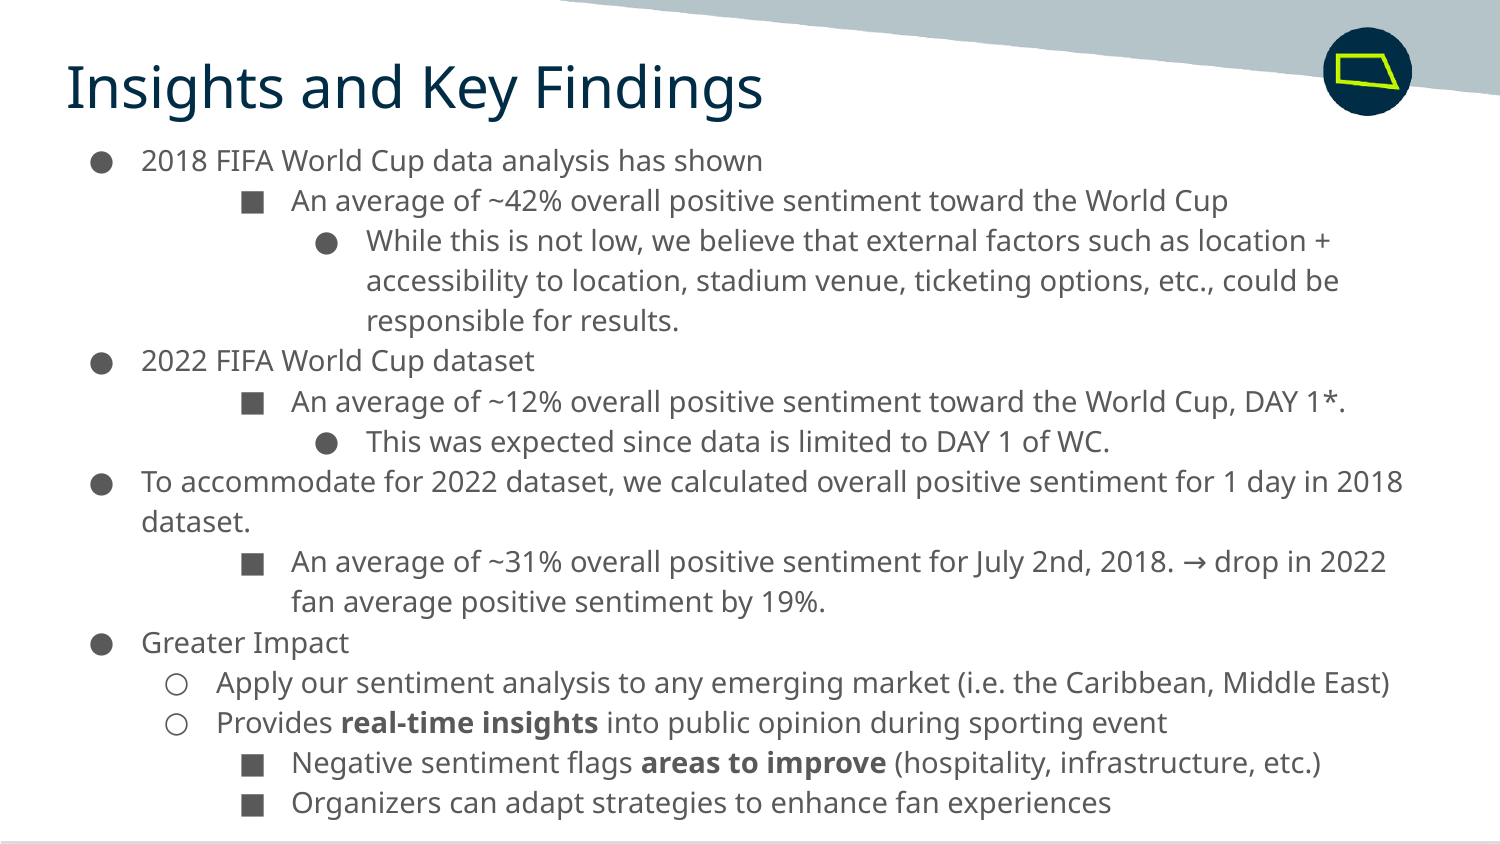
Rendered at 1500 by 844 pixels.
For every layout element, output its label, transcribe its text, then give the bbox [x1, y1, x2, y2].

text_box Insights and Key Findings [51, 35, 1449, 121]
picture [0, 0, 1500, 844]
text_box 2018 FIFA World Cup data analysis has shown An average of ~42% overall positive sentiment toward the World Cup While this is not low, we believe that external factors such as location + accessibility to location, stadium venue, ticketing options, etc., could be responsible for results. 2022 FIFA World Cup dataset An average of ~12% overall positive sentiment toward the World Cup, DAY 1*. This was expected since data is limited to DAY 1 of WC. To accommodate for 2022 dataset, we calculated overall positive sentiment for 1 day in 2018 dataset. An average of ~31% overall positive sentiment for July 2nd, 2018. → drop in 2022 fan average positive sentiment by 19%. Greater Impact Apply our sentiment analysis to any emerging market (i.e. the Caribbean, Middle East) Provides real-time insights into public opinion during sporting event Negative sentiment flags areas to improve (hospitality, infrastructure, etc.) Organizers can adapt strategies to enhance fan experiences [51, 121, 1449, 707]
